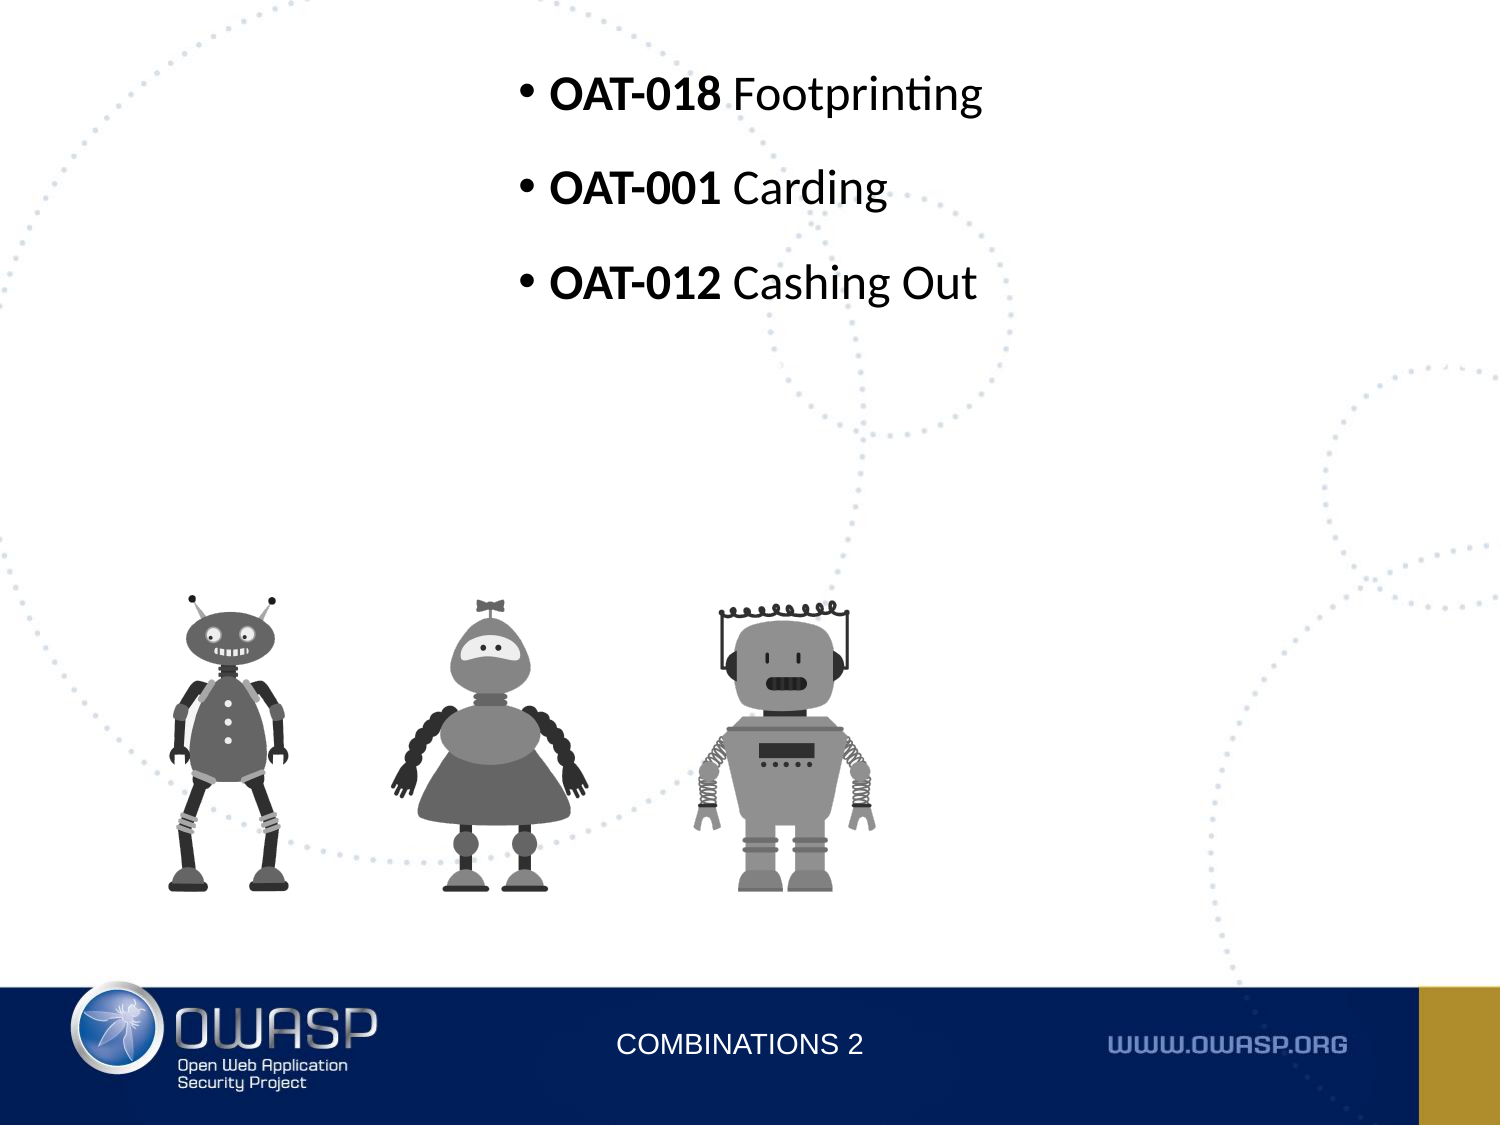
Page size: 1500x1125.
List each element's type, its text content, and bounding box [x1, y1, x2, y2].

text_box Combinations 2 [383, 1018, 1097, 1103]
picture [0, 0, 1500, 1125]
list OAT-018 Footprinting OAT-001 Carding OAT-012 Cashing Out [478, 45, 1432, 940]
